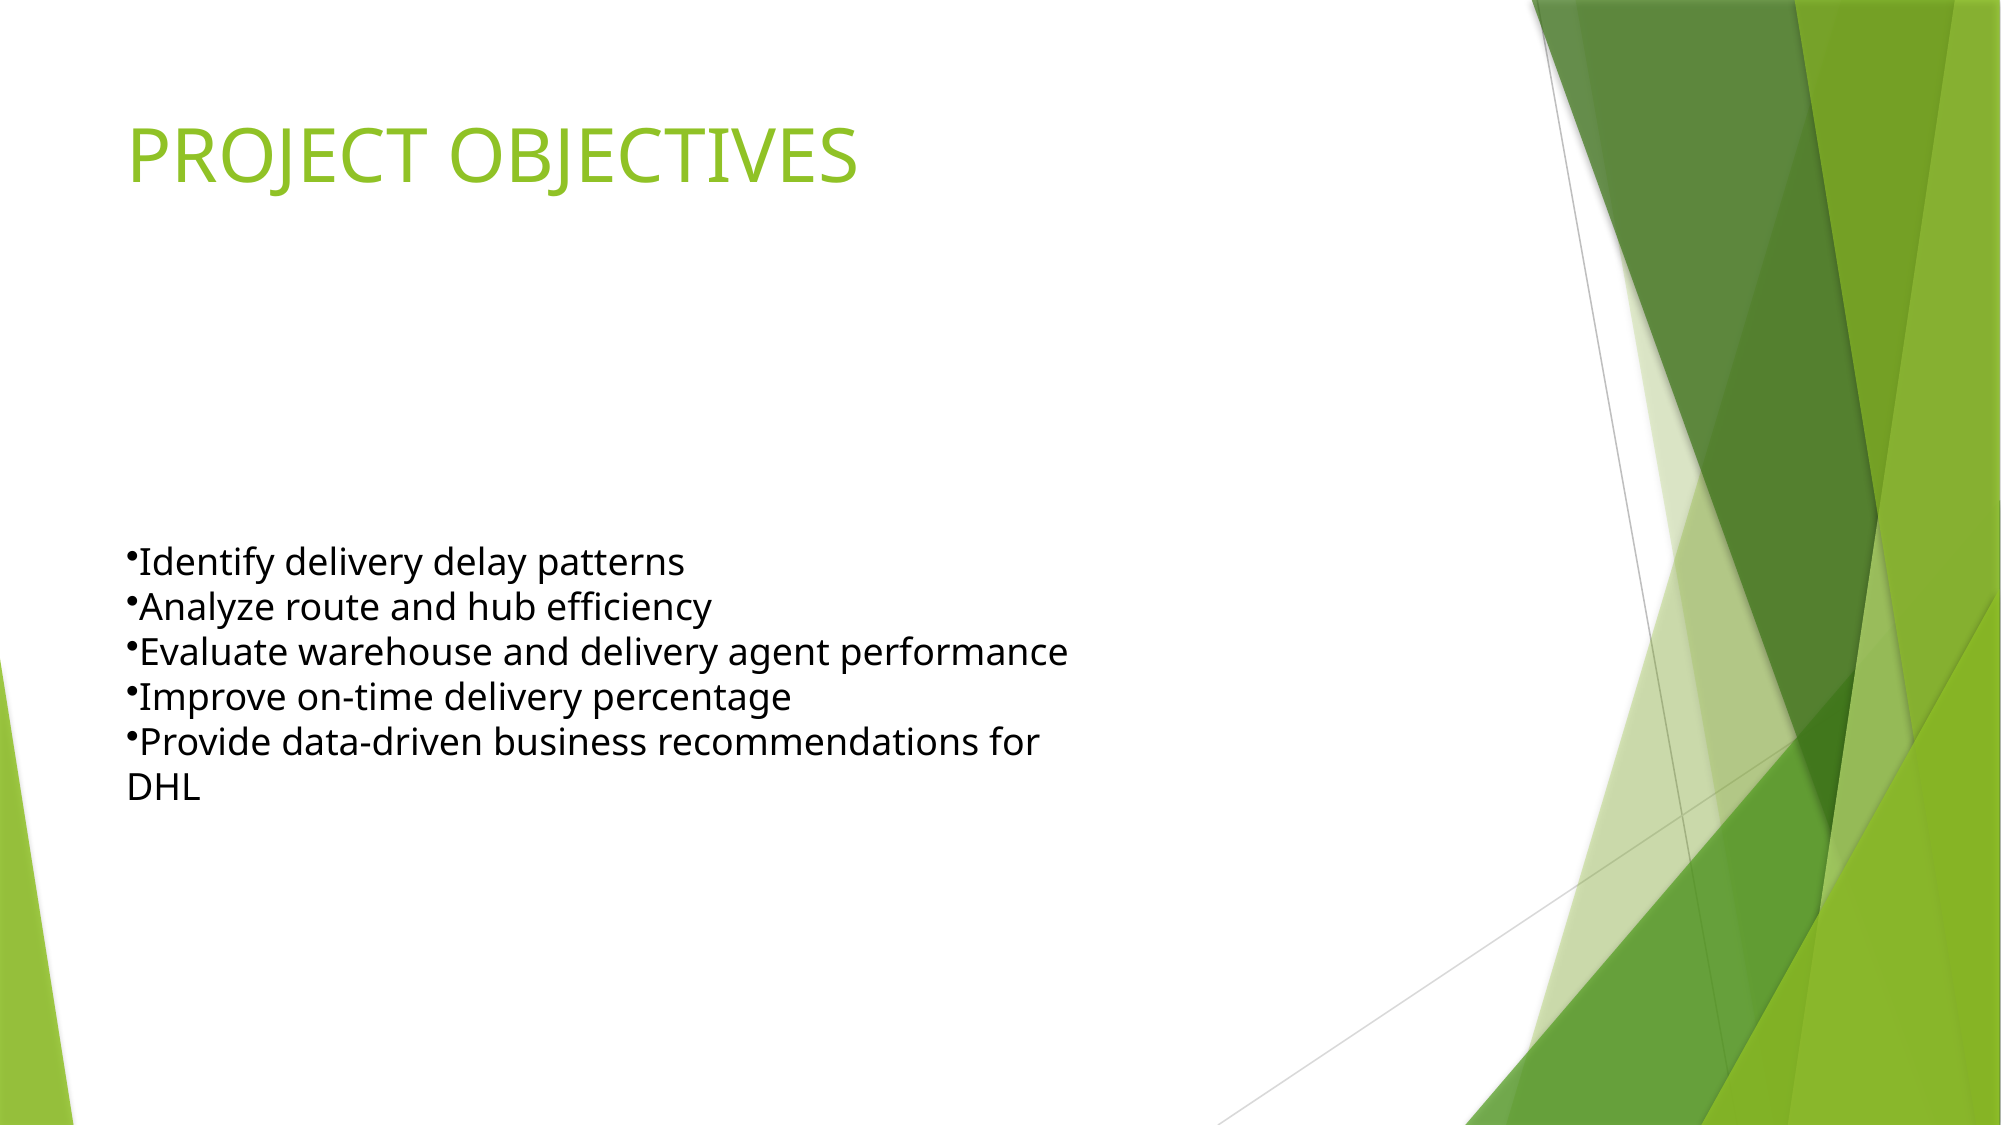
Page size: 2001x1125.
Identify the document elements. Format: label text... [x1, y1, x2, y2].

list Identify delivery delay patterns Analyze route and hub efficiency Evaluate warehouse and delivery agent performance Improve on-time delivery percentage Provide data-driven business recommendations for DHL [111, 346, 1099, 1000]
title PROJECT OBJECTIVES [111, 99, 1522, 317]
